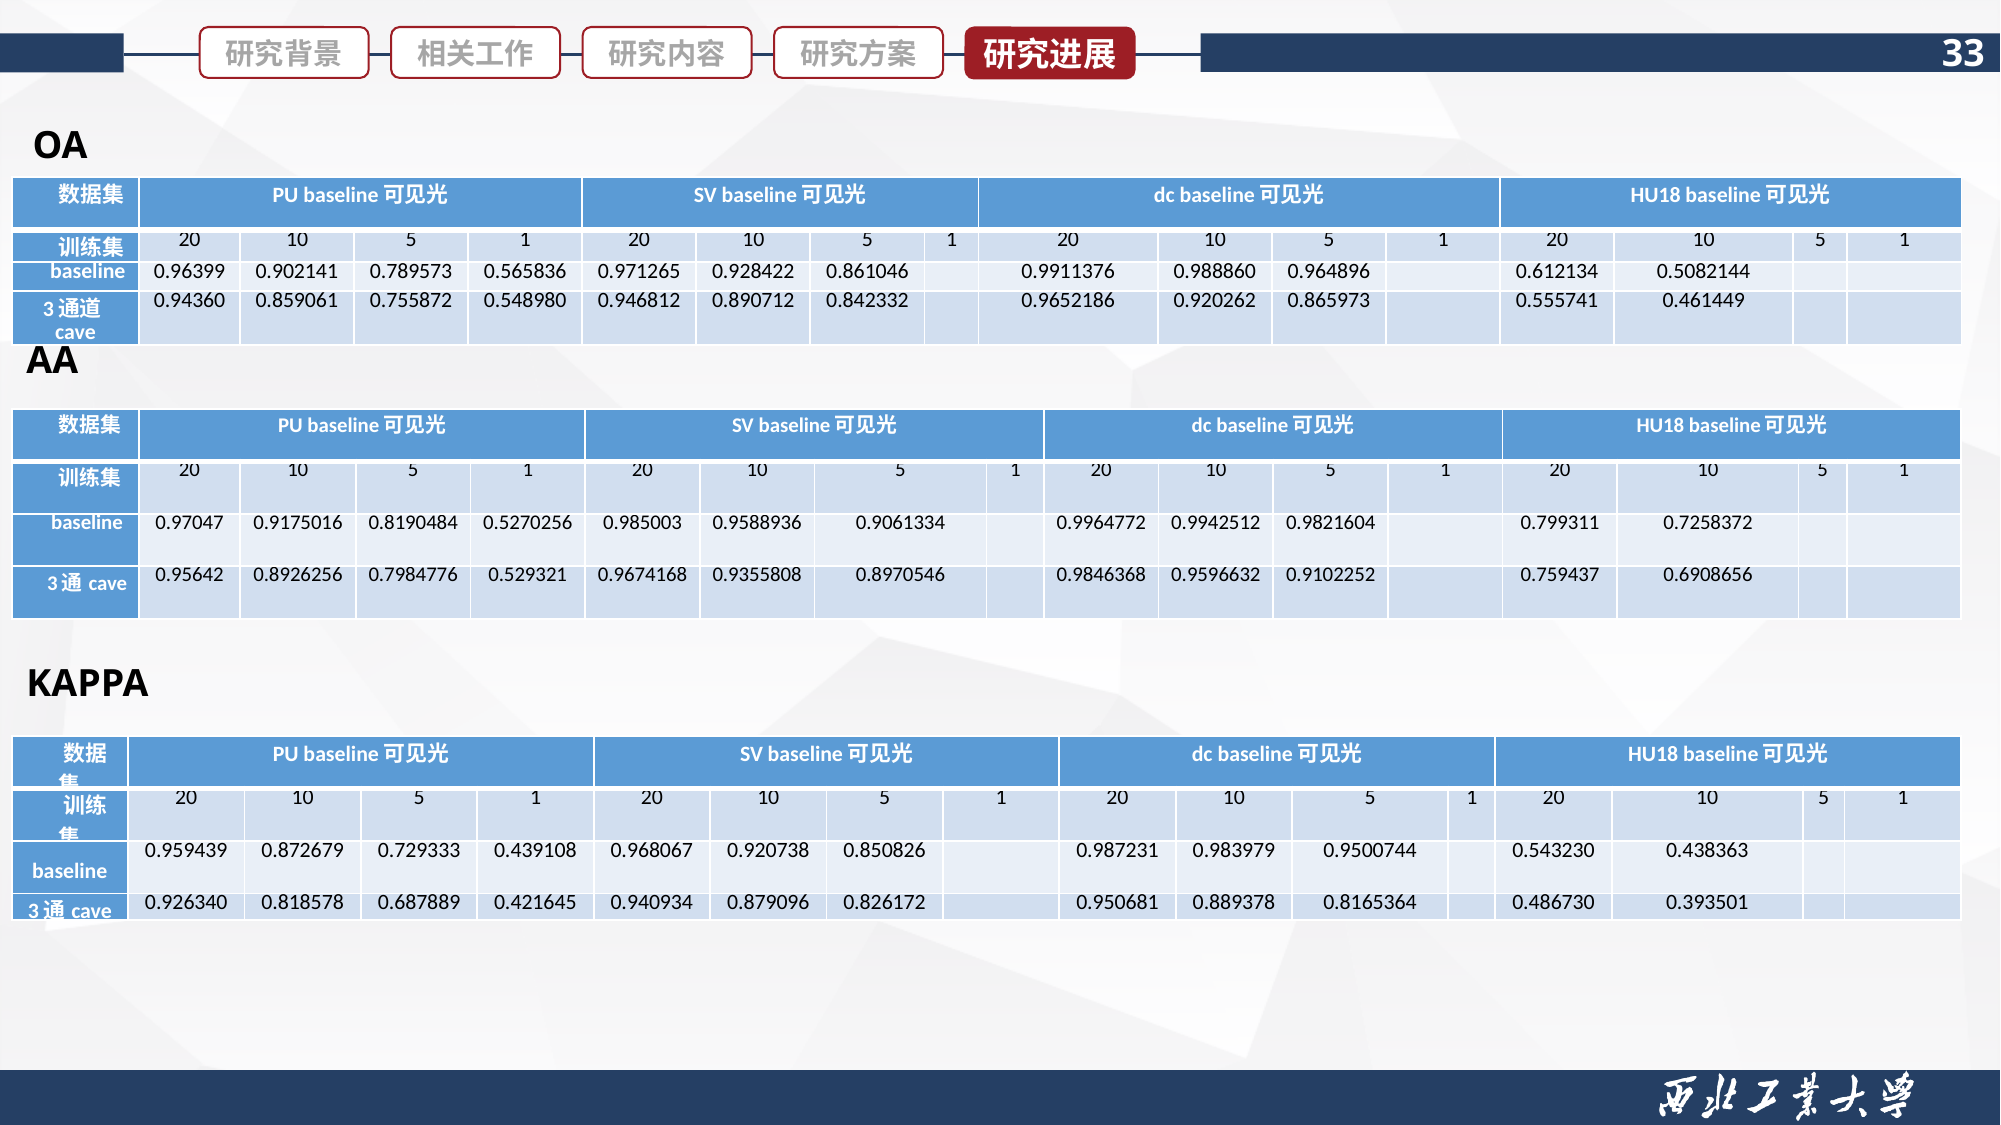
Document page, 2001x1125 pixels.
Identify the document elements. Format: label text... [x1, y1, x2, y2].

table_cell 0.7258372 [1618, 515, 1798, 565]
table_cell 0.6908656 [1618, 567, 1798, 618]
table_cell 0.96399 [140, 263, 239, 290]
table_cell [1387, 292, 1499, 344]
table_cell 0.543230 [1496, 842, 1611, 893]
table_cell [1845, 894, 1960, 919]
table_header 数据集 [13, 410, 138, 459]
table_cell [1848, 263, 1961, 290]
table_cell 0.421645 [478, 894, 593, 919]
table_cell 5 [1293, 791, 1447, 840]
table_cell [1845, 842, 1960, 893]
table_cell 0.9674168 [586, 567, 699, 618]
table_cell 0.5082144 [1615, 263, 1792, 290]
table_cell 20 [595, 791, 709, 840]
table_cell 0.438363 [1613, 842, 1802, 893]
table_cell 0.486730 [1496, 894, 1611, 919]
table_header 数据集 [13, 737, 127, 786]
table_cell [1449, 842, 1494, 893]
table_cell [1848, 292, 1961, 344]
table_cell 1 [987, 464, 1043, 513]
table_cell 0.920262 [1159, 292, 1271, 344]
table_cell 10 [1177, 791, 1291, 840]
table_cell [1799, 515, 1846, 565]
table_cell 1 [1848, 464, 1960, 513]
table_cell 训练集 [13, 233, 138, 261]
table_cell 10 [245, 791, 360, 840]
table_cell 0.555741 [1501, 292, 1613, 344]
table_cell 3通cave [13, 567, 138, 618]
table_cell baseline [13, 515, 138, 565]
table_cell 0.5270256 [471, 515, 584, 565]
table_cell 5 [1794, 233, 1846, 261]
table_header PU baseline可见光 [140, 178, 581, 227]
table_cell 0.818578 [245, 894, 360, 919]
table_cell 0.850826 [827, 842, 942, 893]
text_box AA [11, 295, 1016, 388]
table_cell 0.8165364 [1293, 894, 1447, 919]
table_cell 5 [827, 791, 942, 840]
table_cell 0.971265 [583, 263, 695, 290]
table_cell 0.9061334 [815, 515, 986, 565]
table_cell 0.9846368 [1045, 567, 1158, 618]
table_header 数据集 [13, 178, 138, 227]
table_header SV baseline可见光 [595, 737, 1058, 786]
table_cell 5 [362, 791, 476, 840]
table_cell 10 [1618, 464, 1798, 513]
table_cell 0.9500744 [1293, 842, 1447, 893]
table_cell [1389, 567, 1502, 618]
table_cell 0.959439 [129, 842, 244, 893]
table_header PU baseline可见光 [140, 410, 584, 459]
table_cell 0.687889 [362, 894, 476, 919]
table_header dc baseline可见光 [1045, 410, 1502, 459]
table_cell 0.8926256 [241, 567, 355, 618]
table_cell 5 [1799, 464, 1846, 513]
table_cell 20 [140, 464, 239, 513]
table_cell 20 [1060, 791, 1175, 840]
table_cell 训练集 [13, 464, 138, 513]
table_cell 0.393501 [1613, 894, 1802, 919]
table_cell 0.920738 [711, 842, 826, 893]
table_cell [925, 263, 978, 290]
table_cell [1804, 894, 1844, 919]
table_cell 10 [1613, 791, 1802, 840]
table_cell 0.9964772 [1045, 515, 1158, 565]
table_cell [1387, 263, 1499, 290]
table_header HU18 baseline可见光 [1496, 737, 1960, 786]
table_cell 0.9588936 [701, 515, 814, 565]
table_cell 0.9596632 [1159, 567, 1272, 618]
table_cell 10 [697, 233, 809, 261]
table_cell 20 [583, 233, 695, 261]
table_cell 5 [357, 464, 470, 513]
table_cell 0.789573 [355, 263, 467, 290]
table_cell 1 [1845, 791, 1960, 840]
table_cell 1 [1449, 791, 1494, 840]
table_cell 1 [471, 464, 584, 513]
table_header HU18 baseline可见光 [1503, 410, 1960, 459]
table_cell baseline [13, 263, 138, 290]
table_cell 0.529321 [471, 567, 584, 618]
table_cell [987, 567, 1043, 618]
table_cell 0.983979 [1177, 842, 1291, 893]
table_cell 0.950681 [1060, 894, 1175, 919]
table_cell 20 [1503, 464, 1616, 513]
table_cell 20 [1501, 233, 1613, 261]
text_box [0, 1070, 2000, 1125]
table_cell 5 [815, 464, 986, 513]
table_cell [1848, 515, 1960, 565]
table_cell 0.964896 [1273, 263, 1385, 290]
text_box KAPPA [11, 619, 1016, 712]
table_cell 20 [1045, 464, 1158, 513]
table_cell 10 [1159, 233, 1271, 261]
table_cell 训练集 [13, 791, 127, 840]
table_cell 0.865973 [1273, 292, 1385, 344]
table_cell 0.565836 [469, 263, 581, 290]
table_header SV baseline可见光 [583, 178, 978, 227]
table_cell 0.9942512 [1159, 515, 1272, 565]
table_cell 0.9175016 [241, 515, 355, 565]
table_cell 0.95642 [140, 567, 239, 618]
table_cell 0.9355808 [701, 567, 814, 618]
table_cell [944, 842, 1058, 893]
table_cell baseline [13, 842, 127, 893]
table_cell 0.968067 [595, 842, 709, 893]
table_cell 5 [1804, 791, 1844, 840]
picture [0, 0, 2001, 1125]
table_cell 0.988860 [1159, 263, 1271, 290]
table_cell 0.759437 [1503, 567, 1616, 618]
table_cell 10 [711, 791, 826, 840]
table_cell [1389, 515, 1502, 565]
table_cell 0.8190484 [357, 515, 470, 565]
table_cell 1 [1389, 464, 1502, 513]
table_cell 0.987231 [1060, 842, 1175, 893]
table_cell 5 [1274, 464, 1387, 513]
table_cell 1 [1387, 233, 1499, 261]
table_cell [1799, 567, 1846, 618]
table_header dc baseline可见光 [979, 178, 1499, 227]
table_header dc baseline可见光 [1060, 737, 1494, 786]
table_cell 0.926340 [129, 894, 244, 919]
table_header HU18 baseline可见光 [1501, 178, 1961, 227]
table_cell 10 [241, 464, 355, 513]
table_header PU baseline可见光 [129, 737, 593, 786]
table_cell 20 [586, 464, 699, 513]
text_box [0, 26, 2000, 79]
table_cell 10 [701, 464, 814, 513]
table_cell 1 [944, 791, 1058, 840]
table_cell 0.826172 [827, 894, 942, 919]
table_cell 5 [811, 233, 924, 261]
table_cell 3通cave [13, 894, 127, 919]
table_cell 10 [1159, 464, 1272, 513]
table_cell 0.9652186 [979, 292, 1157, 344]
table_cell 0.97047 [140, 515, 239, 565]
table_cell 0.9102252 [1274, 567, 1387, 618]
table_cell 0.8970546 [815, 567, 986, 618]
table_cell 0.872679 [245, 842, 360, 893]
table_cell 0.729333 [362, 842, 476, 893]
table_cell 0.861046 [811, 263, 924, 290]
table_cell 0.902141 [241, 263, 353, 290]
table_cell [944, 894, 1058, 919]
table_cell 0.889378 [1177, 894, 1291, 919]
table_cell 0.799311 [1503, 515, 1616, 565]
table_cell [1848, 567, 1960, 618]
table_cell 1 [1848, 233, 1961, 261]
table_cell 20 [1496, 791, 1611, 840]
table_cell 0.879096 [711, 894, 826, 919]
slide_number 33 [1761, 79, 2000, 85]
table_cell 10 [1615, 233, 1792, 261]
table_cell [1794, 263, 1846, 290]
table_cell 0.612134 [1501, 263, 1613, 290]
table_cell [1794, 292, 1846, 344]
table_cell 1 [925, 233, 978, 261]
table_cell 20 [979, 233, 1157, 261]
table_cell 1 [478, 791, 593, 840]
table_cell [1804, 842, 1844, 893]
table_cell 0.9911376 [979, 263, 1157, 290]
table_cell 1 [469, 233, 581, 261]
table_cell 0.439108 [478, 842, 593, 893]
table_cell 20 [129, 791, 244, 840]
table_cell 5 [1273, 233, 1385, 261]
table_cell 0.9821604 [1274, 515, 1387, 565]
text_box OA [17, 81, 1022, 174]
table_cell 0.985003 [586, 515, 699, 565]
table_cell 10 [241, 233, 353, 261]
table_cell [1449, 894, 1494, 919]
table_cell 0.461449 [1615, 292, 1792, 344]
table_header SV baseline可见光 [586, 410, 1043, 459]
table_cell 0.940934 [595, 894, 709, 919]
table_cell 5 [355, 233, 467, 261]
table_cell [987, 515, 1043, 565]
table_cell 0.928422 [697, 263, 809, 290]
table_cell 20 [140, 233, 239, 261]
table_cell 0.7984776 [357, 567, 470, 618]
